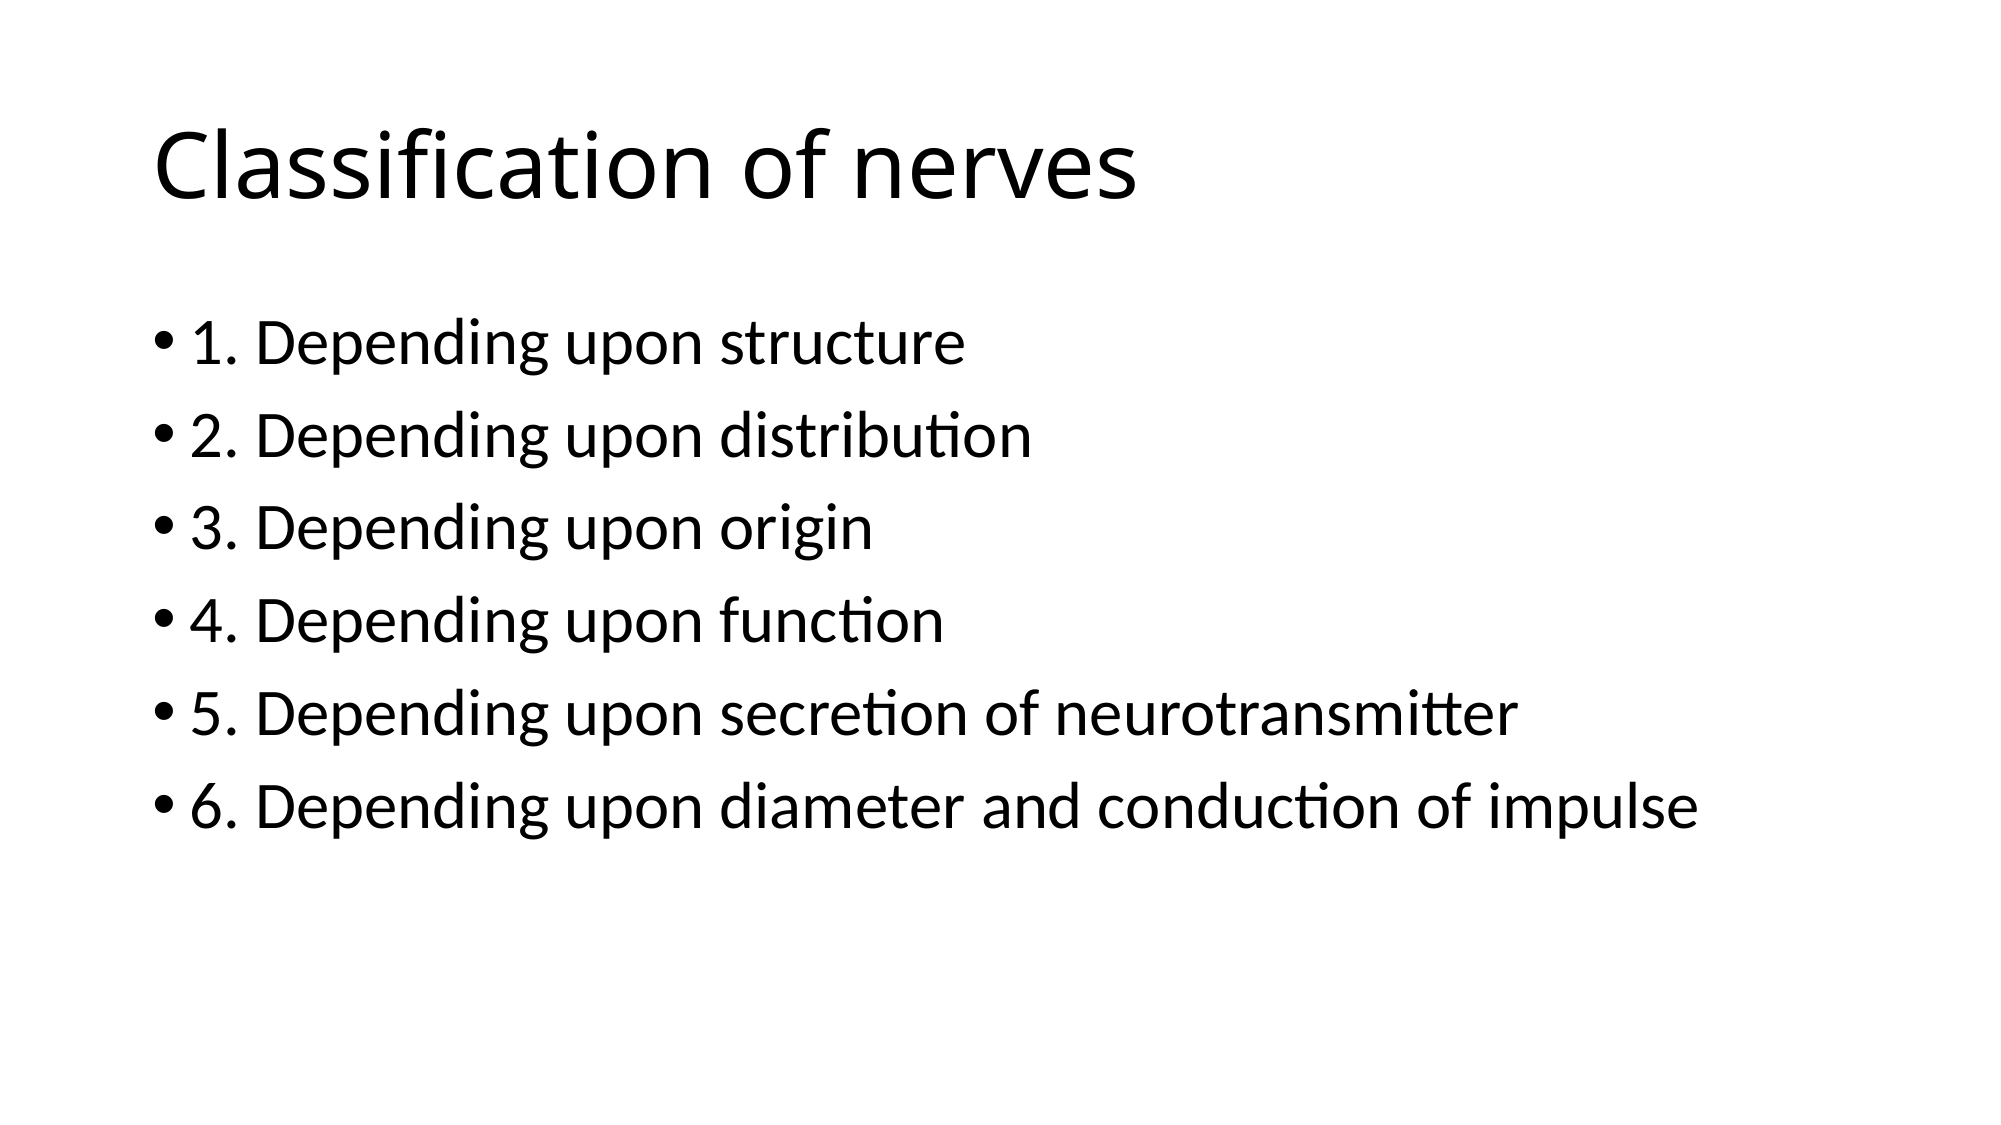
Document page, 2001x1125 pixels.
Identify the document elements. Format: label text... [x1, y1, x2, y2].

title Classification of nerves [137, 59, 1863, 278]
list 1. Depending upon structure 2. Depending upon distribution 3. Depending upon origin 4. Depending upon function 5. Depending upon secretion of neurotransmitter 6. Depending upon diameter and conduction of impulse [137, 299, 1863, 1014]
